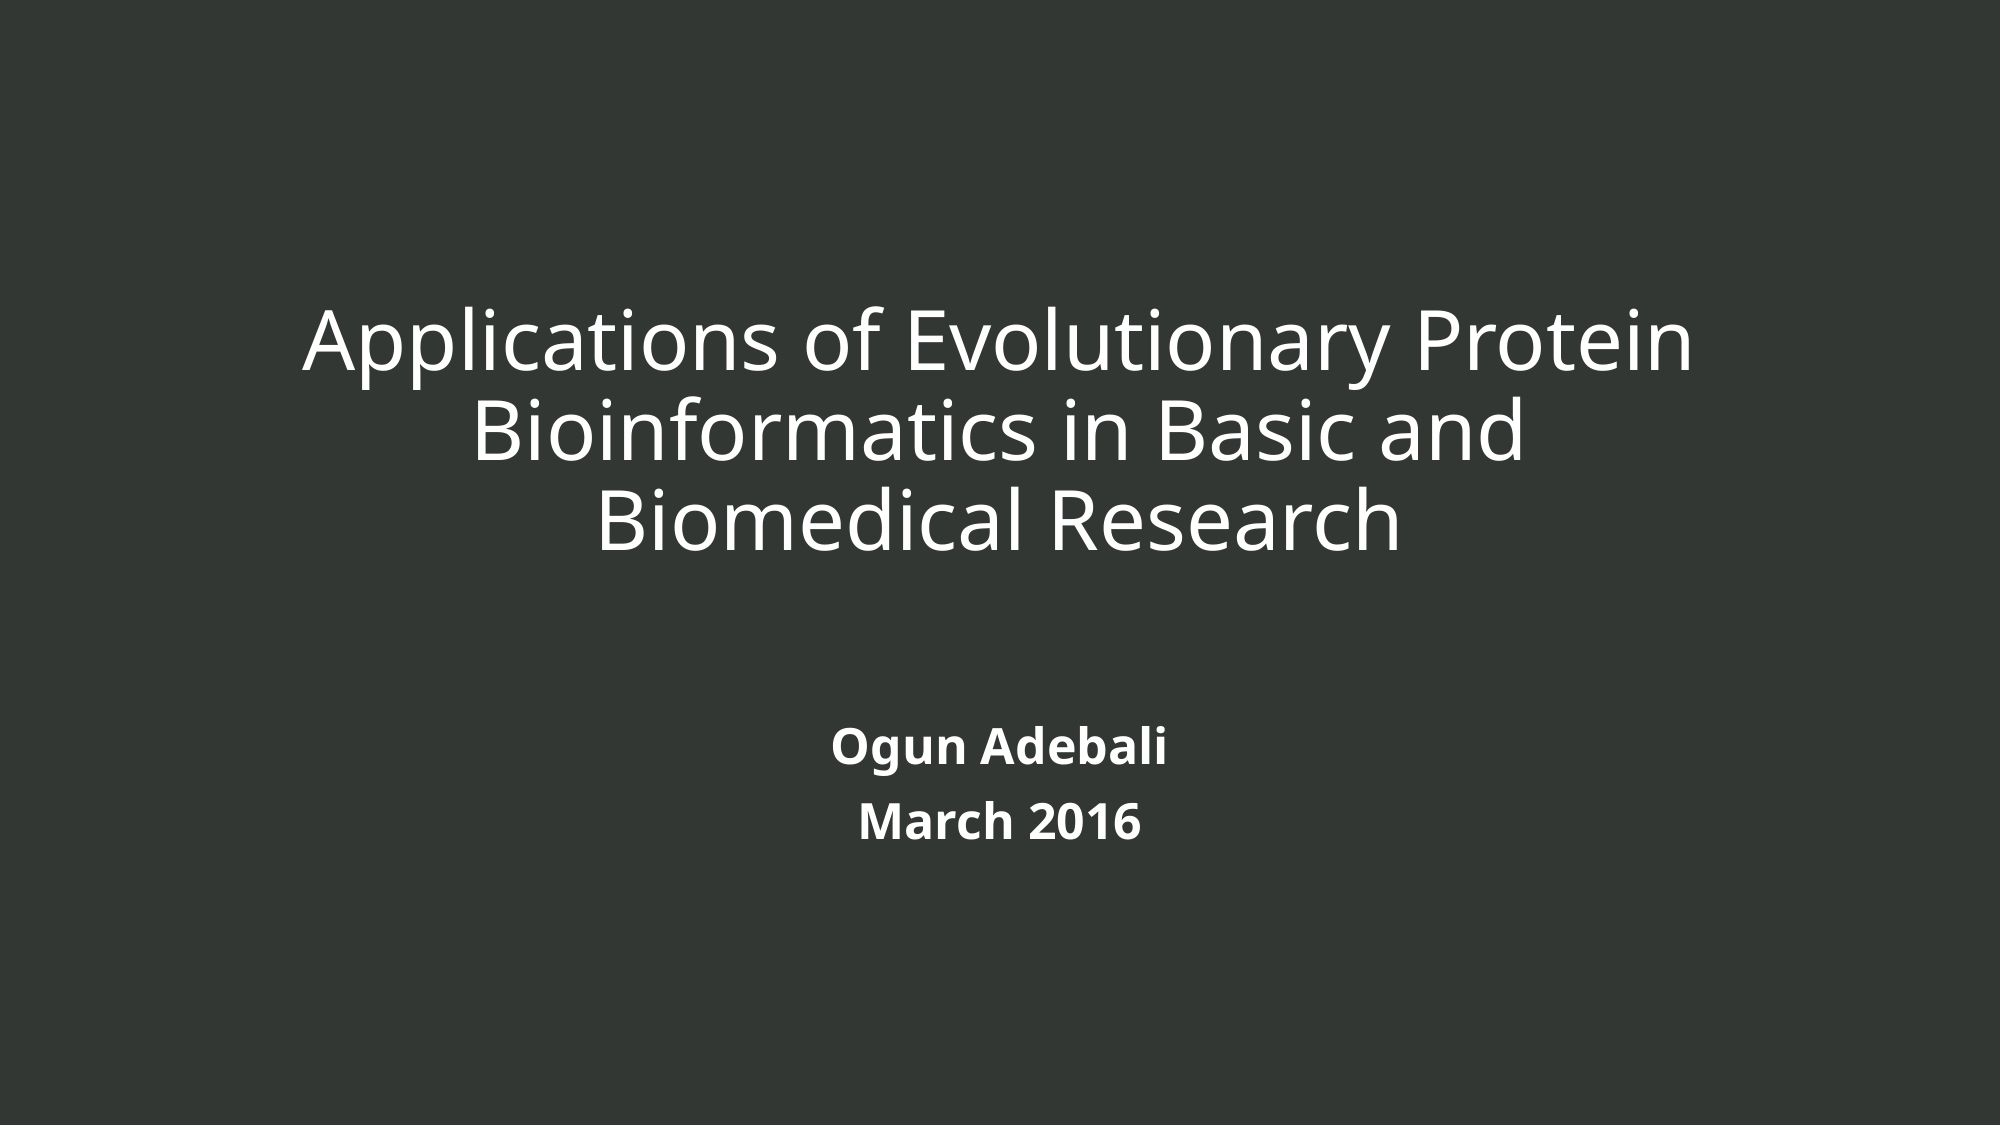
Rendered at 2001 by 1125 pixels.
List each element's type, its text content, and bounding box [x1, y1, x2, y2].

subtitle Ogun Adebali March 2016 [249, 713, 1750, 986]
title Applications of Evolutionary Protein Bioinformatics in Basic and Biomedical Research [249, 184, 1750, 576]
